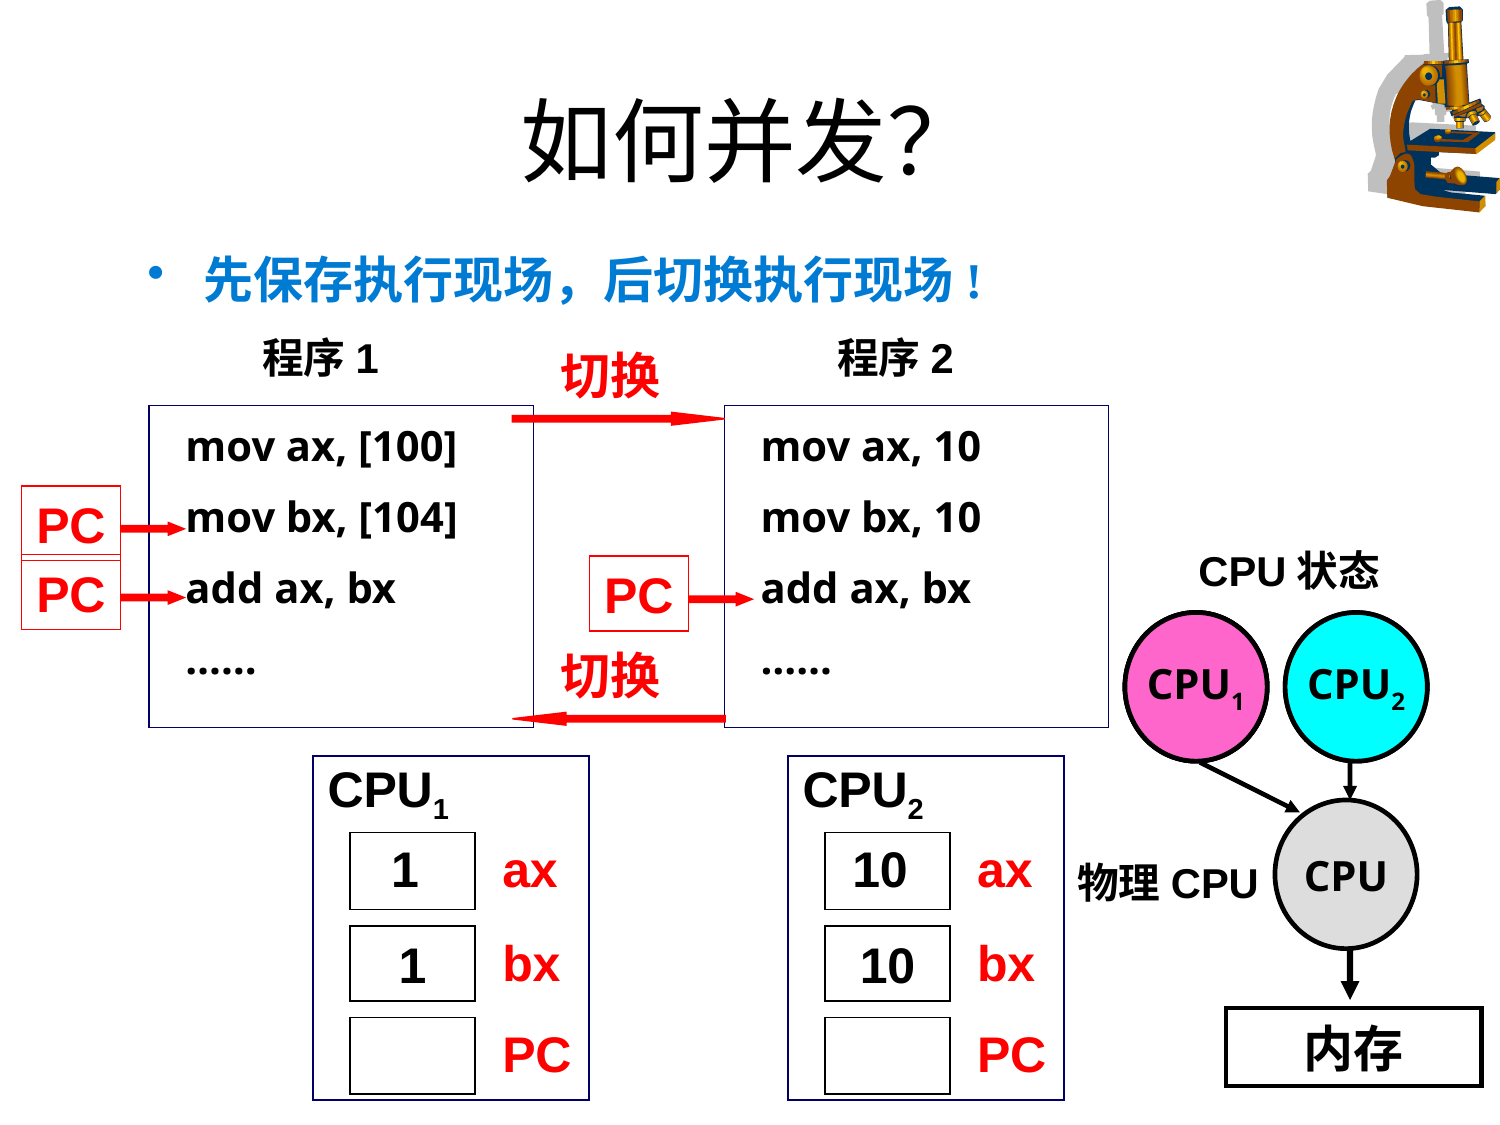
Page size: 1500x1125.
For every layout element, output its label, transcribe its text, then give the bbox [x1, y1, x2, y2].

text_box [310, 749, 638, 1101]
list 先保存执行现场，后切换执行现场! [132, 223, 1483, 366]
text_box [19, 554, 185, 632]
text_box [587, 555, 753, 633]
text_box CPU2 [1285, 612, 1428, 762]
text_box [1343, 949, 1357, 1000]
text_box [512, 637, 726, 726]
text_box CPU状态 [1183, 537, 1447, 603]
text_box 如何并发？ [74, 45, 1425, 233]
text_box CPU [1279, 799, 1418, 949]
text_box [19, 485, 185, 554]
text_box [785, 749, 1113, 1101]
text_box [1343, 762, 1357, 800]
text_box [512, 337, 726, 426]
text_box 内存 [1225, 1008, 1482, 1086]
text_box 物理CPU [1116, 849, 1325, 915]
text_box CPU1 [1124, 612, 1268, 762]
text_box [148, 324, 1109, 728]
text_box [1199, 762, 1300, 813]
picture [1367, 0, 1500, 213]
